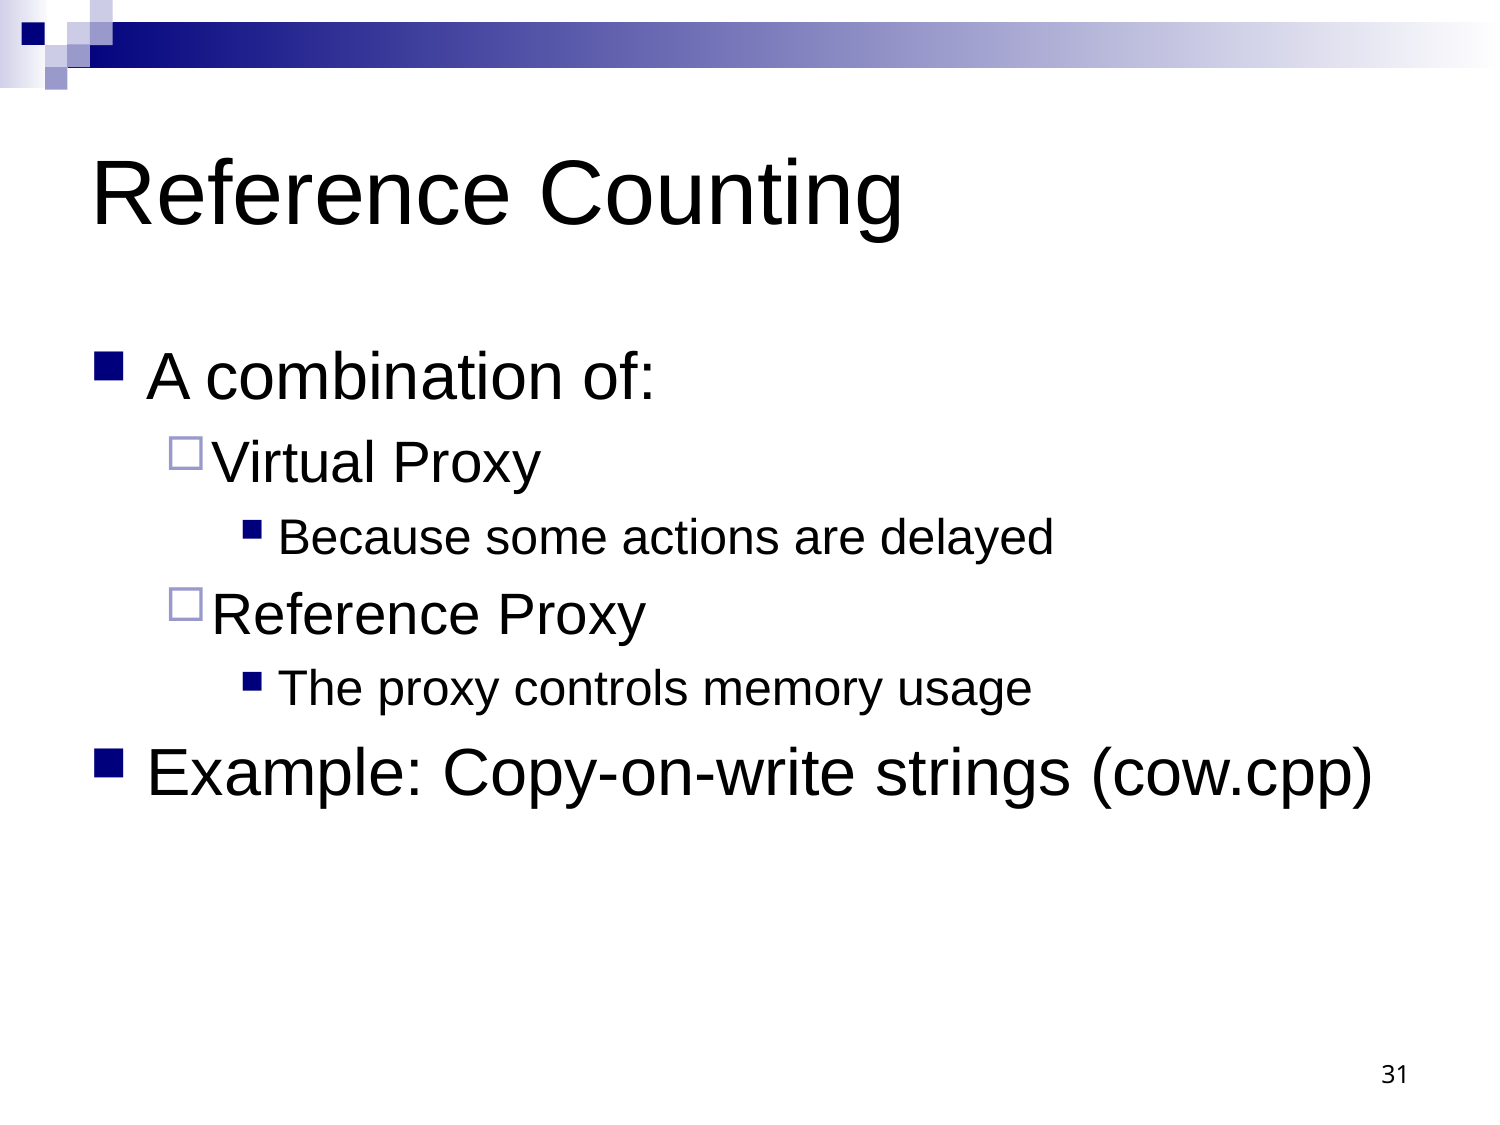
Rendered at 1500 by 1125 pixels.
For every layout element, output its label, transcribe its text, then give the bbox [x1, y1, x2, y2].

slide_number 31 [1074, 1025, 1425, 1100]
title Reference Counting [75, 75, 1425, 300]
list A combination of: Virtual Proxy Because some actions are delayed Reference Proxy The proxy controls memory usage Example: Copy-on-write strings (cow.cpp) [75, 324, 1425, 963]
